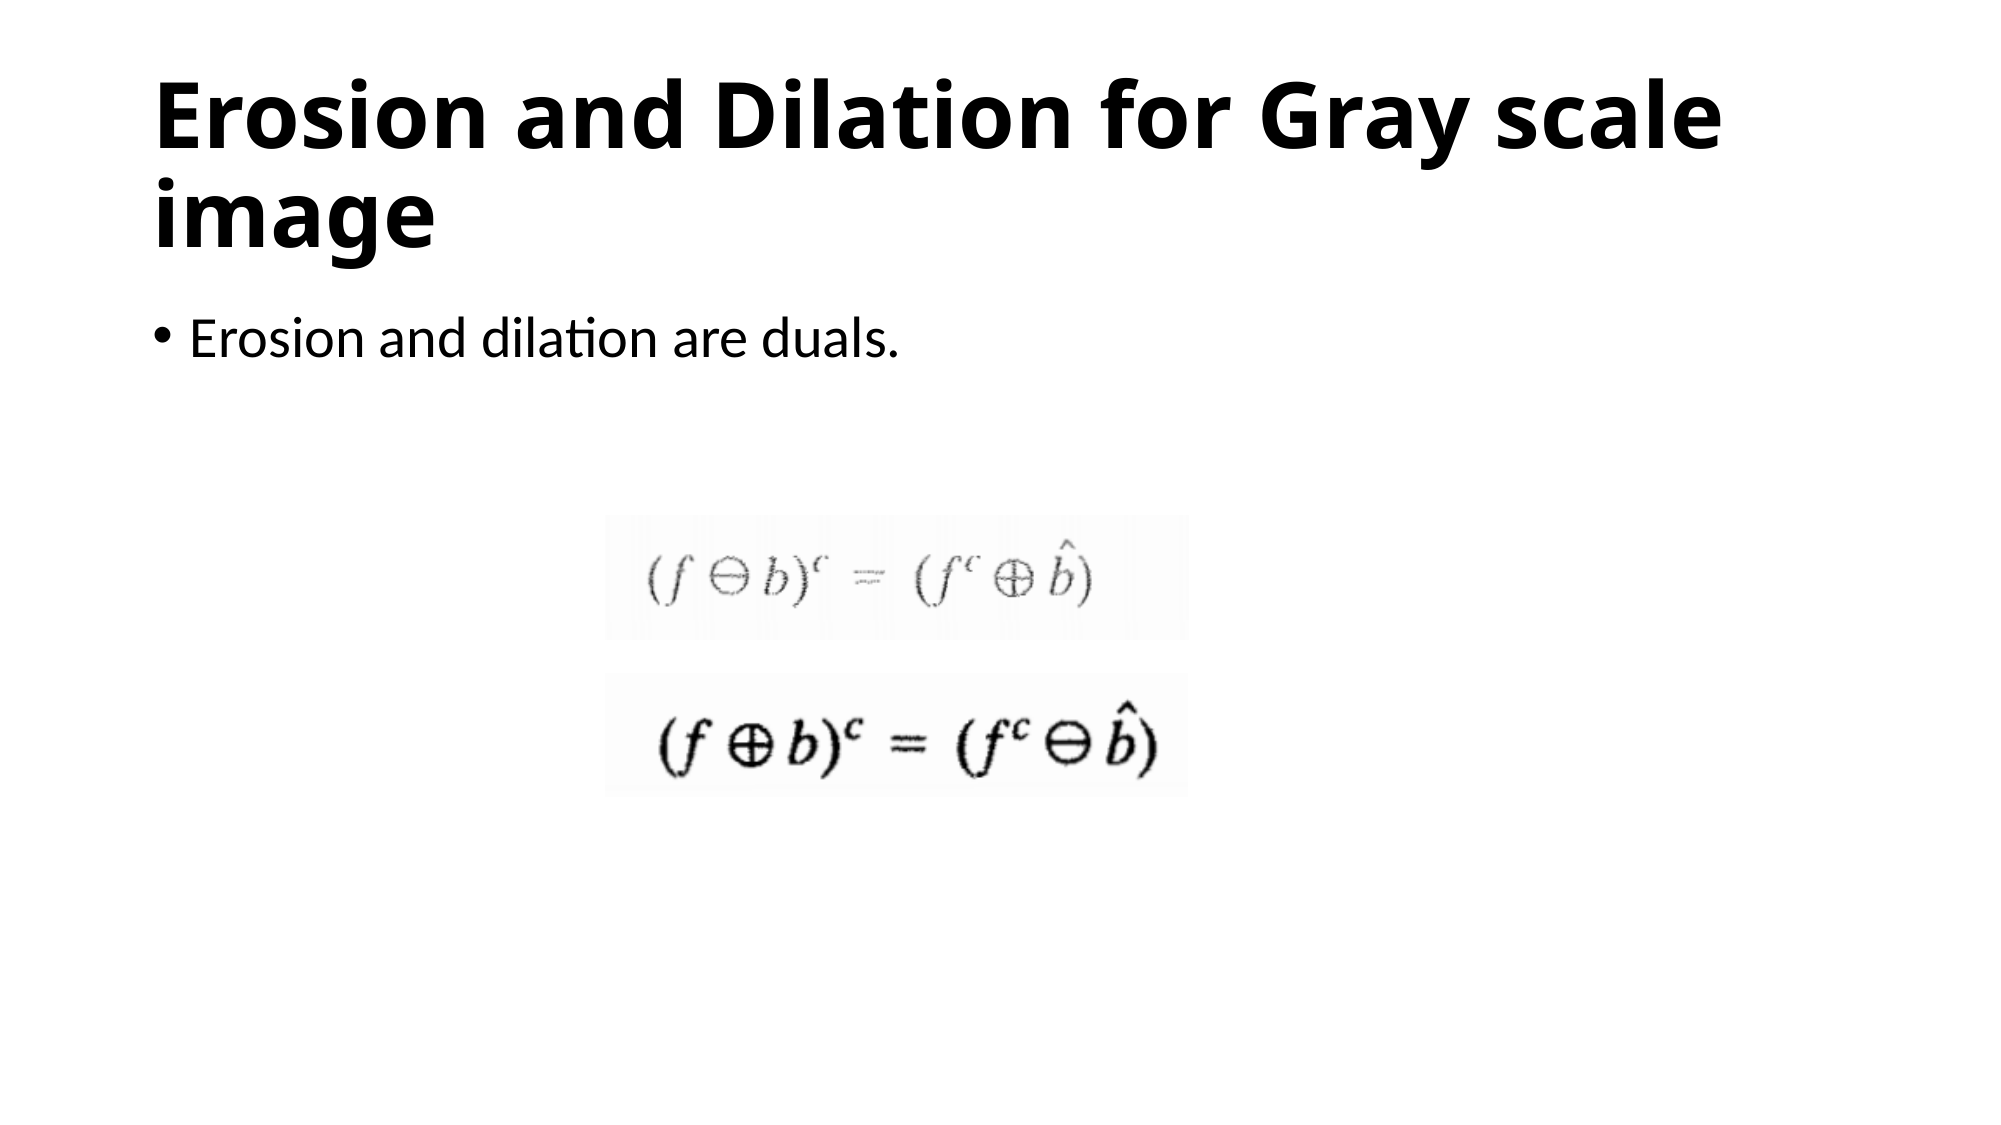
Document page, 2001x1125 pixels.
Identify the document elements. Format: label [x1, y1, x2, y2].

picture [605, 673, 1188, 797]
list [137, 299, 1863, 1014]
picture [605, 515, 1189, 640]
title [137, 59, 1863, 278]
